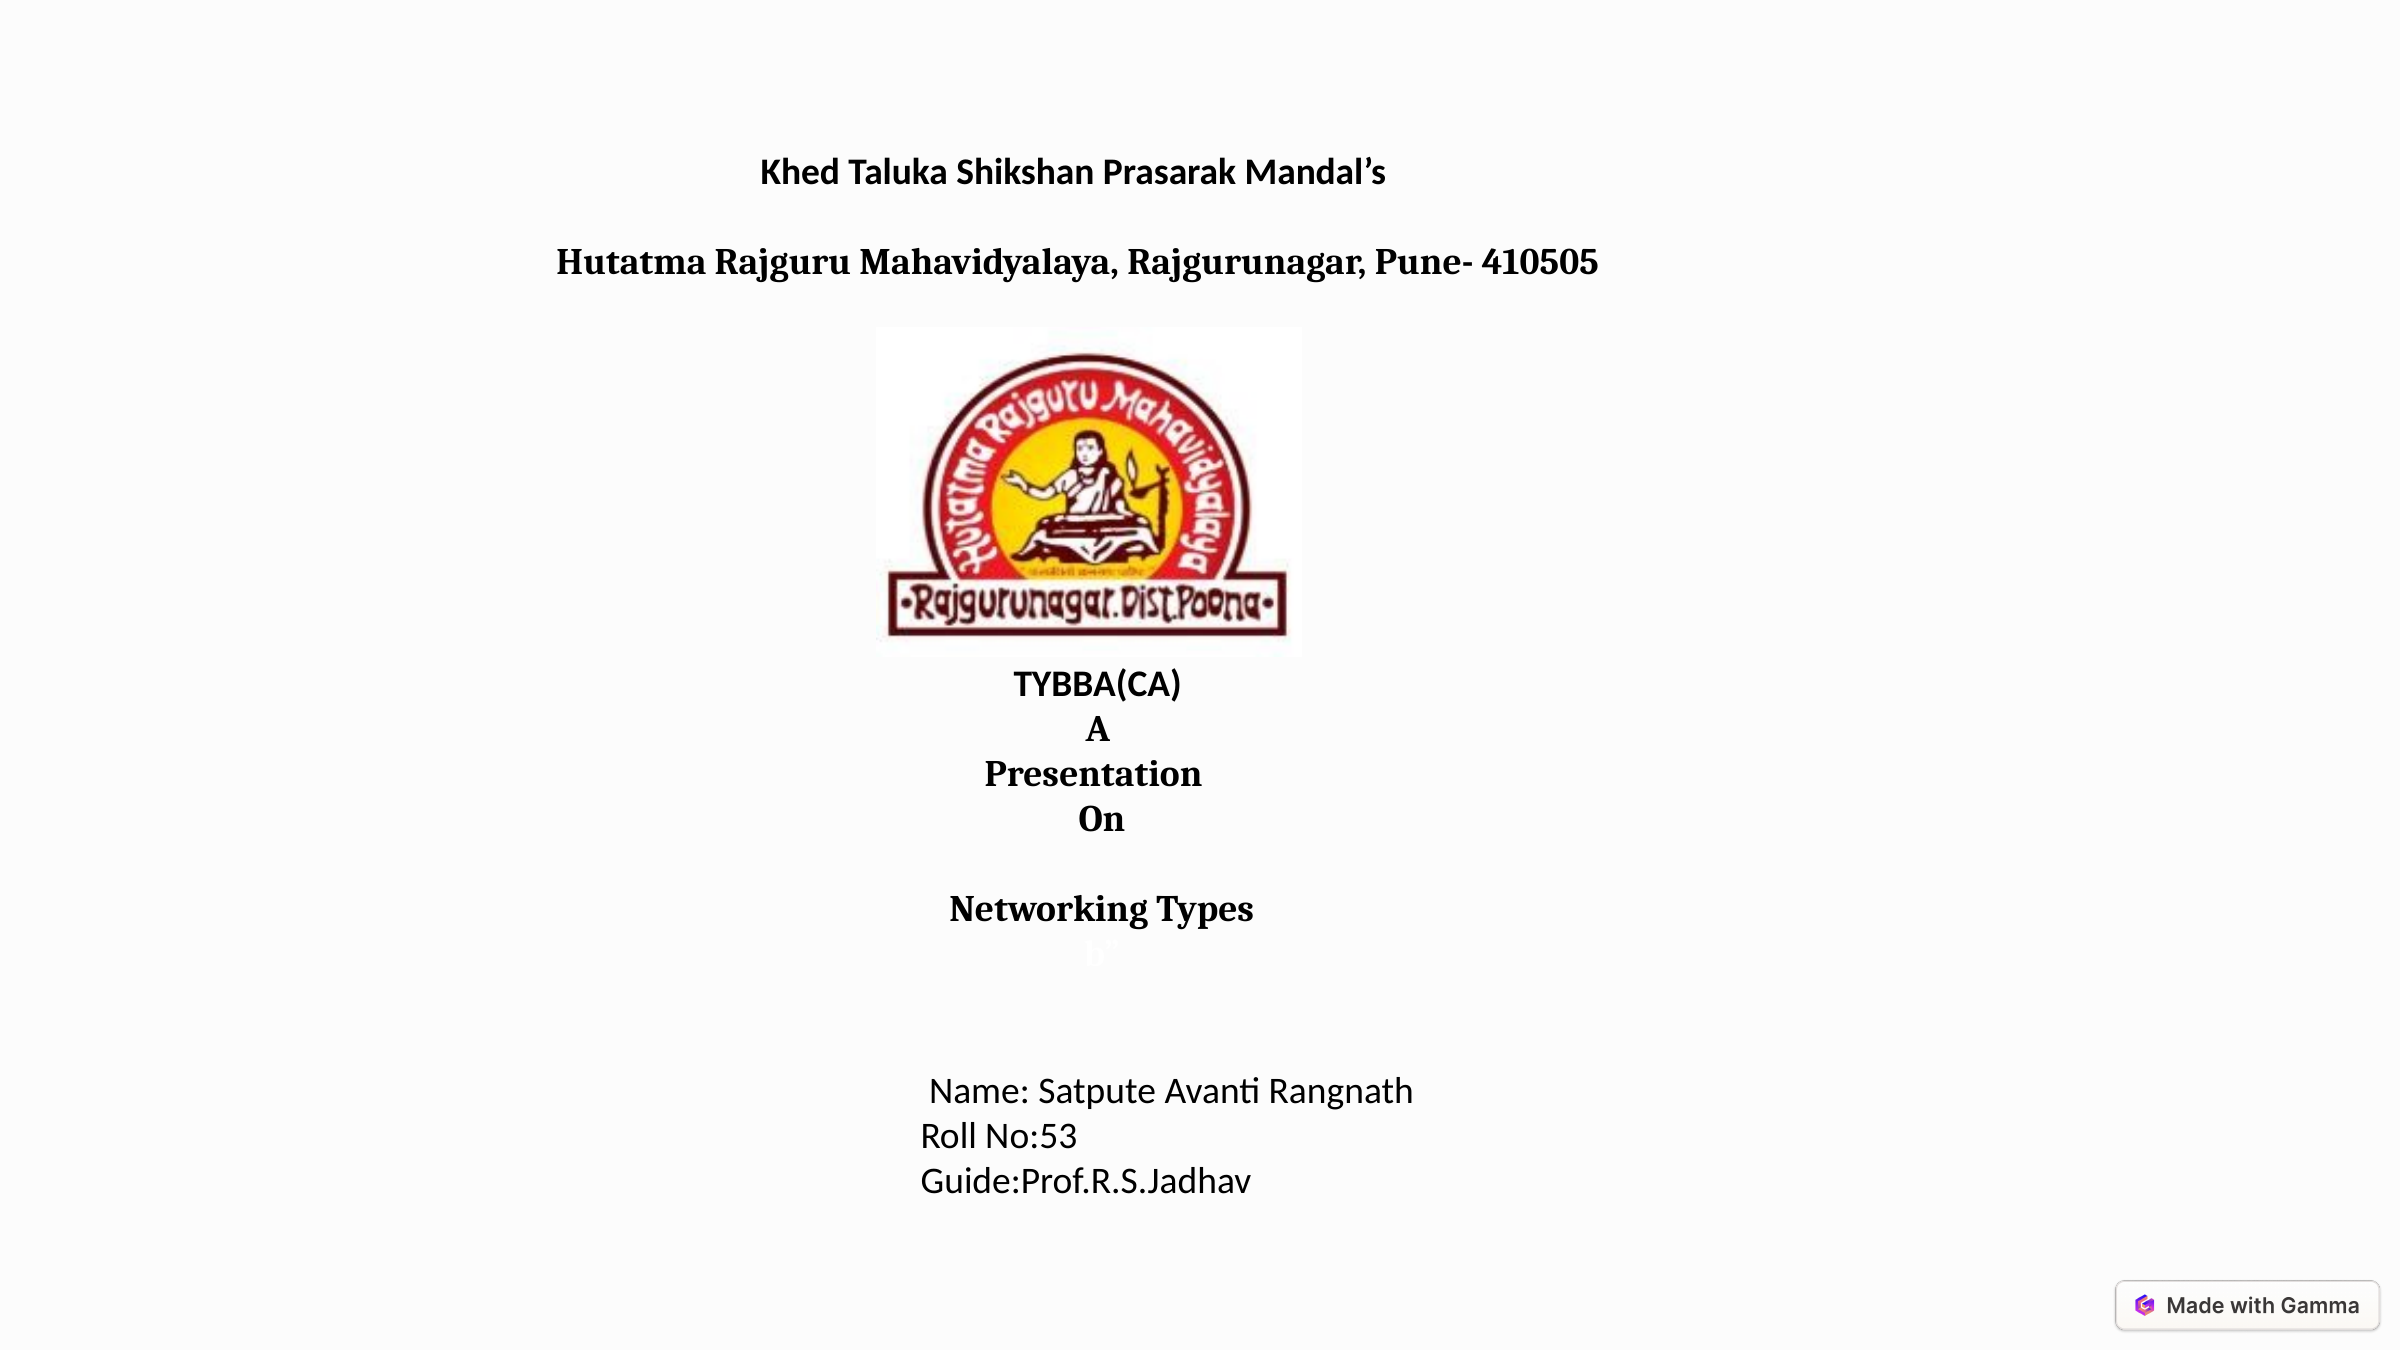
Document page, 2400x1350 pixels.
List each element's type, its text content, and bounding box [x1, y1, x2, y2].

picture [875, 327, 1302, 657]
text_box TYBBA(CA) A Presentation On Networking Types b” [501, 651, 1702, 982]
text_box Khed Taluka Shikshan Prasarak Mandal’s Hutatma Rajguru Mahavidyalaya, Rajgurunagar, Pune- 410505 [274, 139, 1882, 290]
picture [2106, 1271, 2389, 1339]
text_box Name: Satpute Avanti Rangnath Roll No:53 Guide:Prof.R.S.Jadhav [905, 1058, 2106, 1209]
